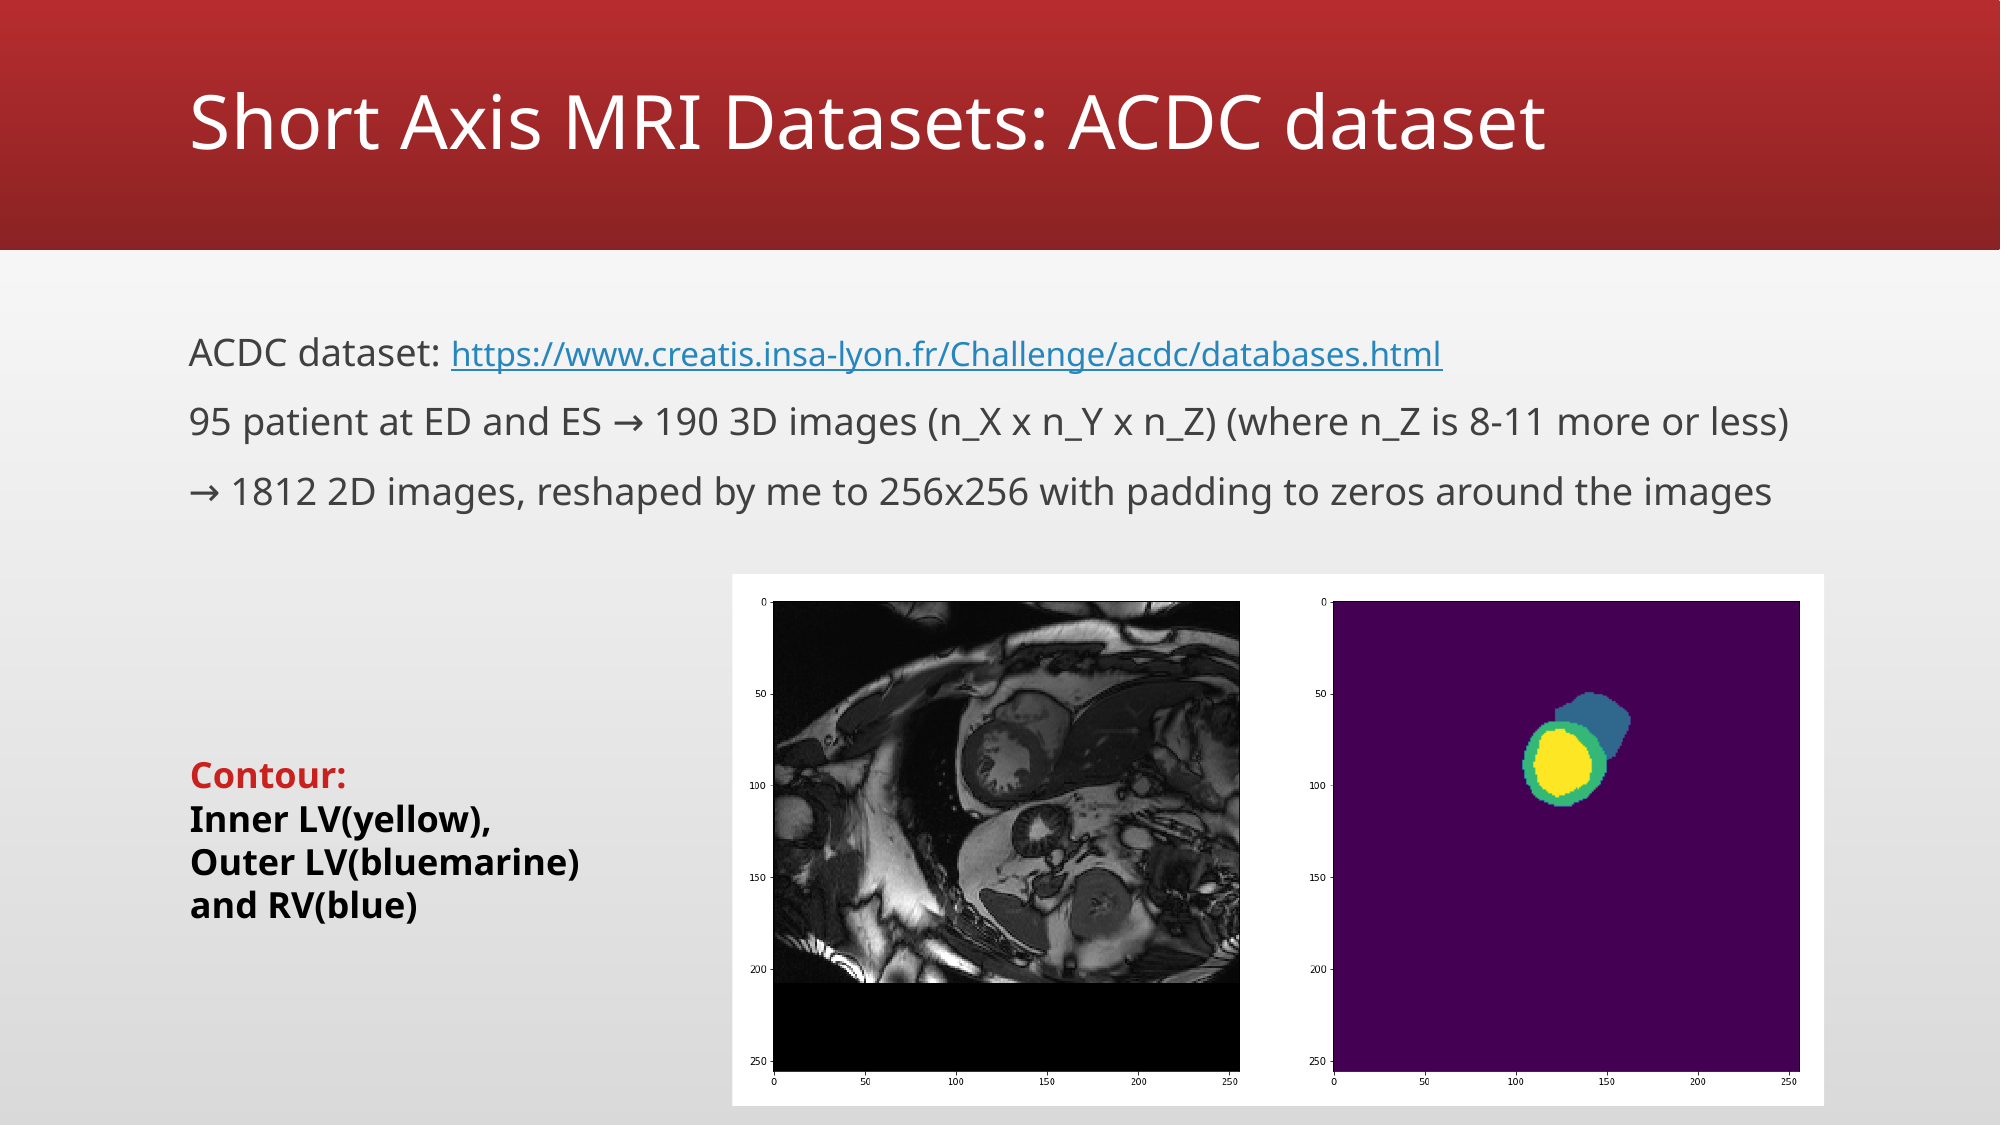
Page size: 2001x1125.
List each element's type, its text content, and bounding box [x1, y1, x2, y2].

list ACDC dataset: https://www.creatis.insa-lyon.fr/Challenge/acdc/databases.html 95 patient at ED and ES → 190 3D images (n_X x n_Y x n_Z) (where n_Z is 8-11 more or less) → 1812 2D images, reshaped by me to 256x256 with padding to zeros around the images [173, 326, 1825, 575]
picture [732, 574, 1825, 1106]
title Short Axis MRI Datasets: ACDC dataset [174, 16, 1825, 234]
list Contour: Inner LV(yellow), Outer LV(bluemarine) and RV(blue) [174, 745, 636, 935]
